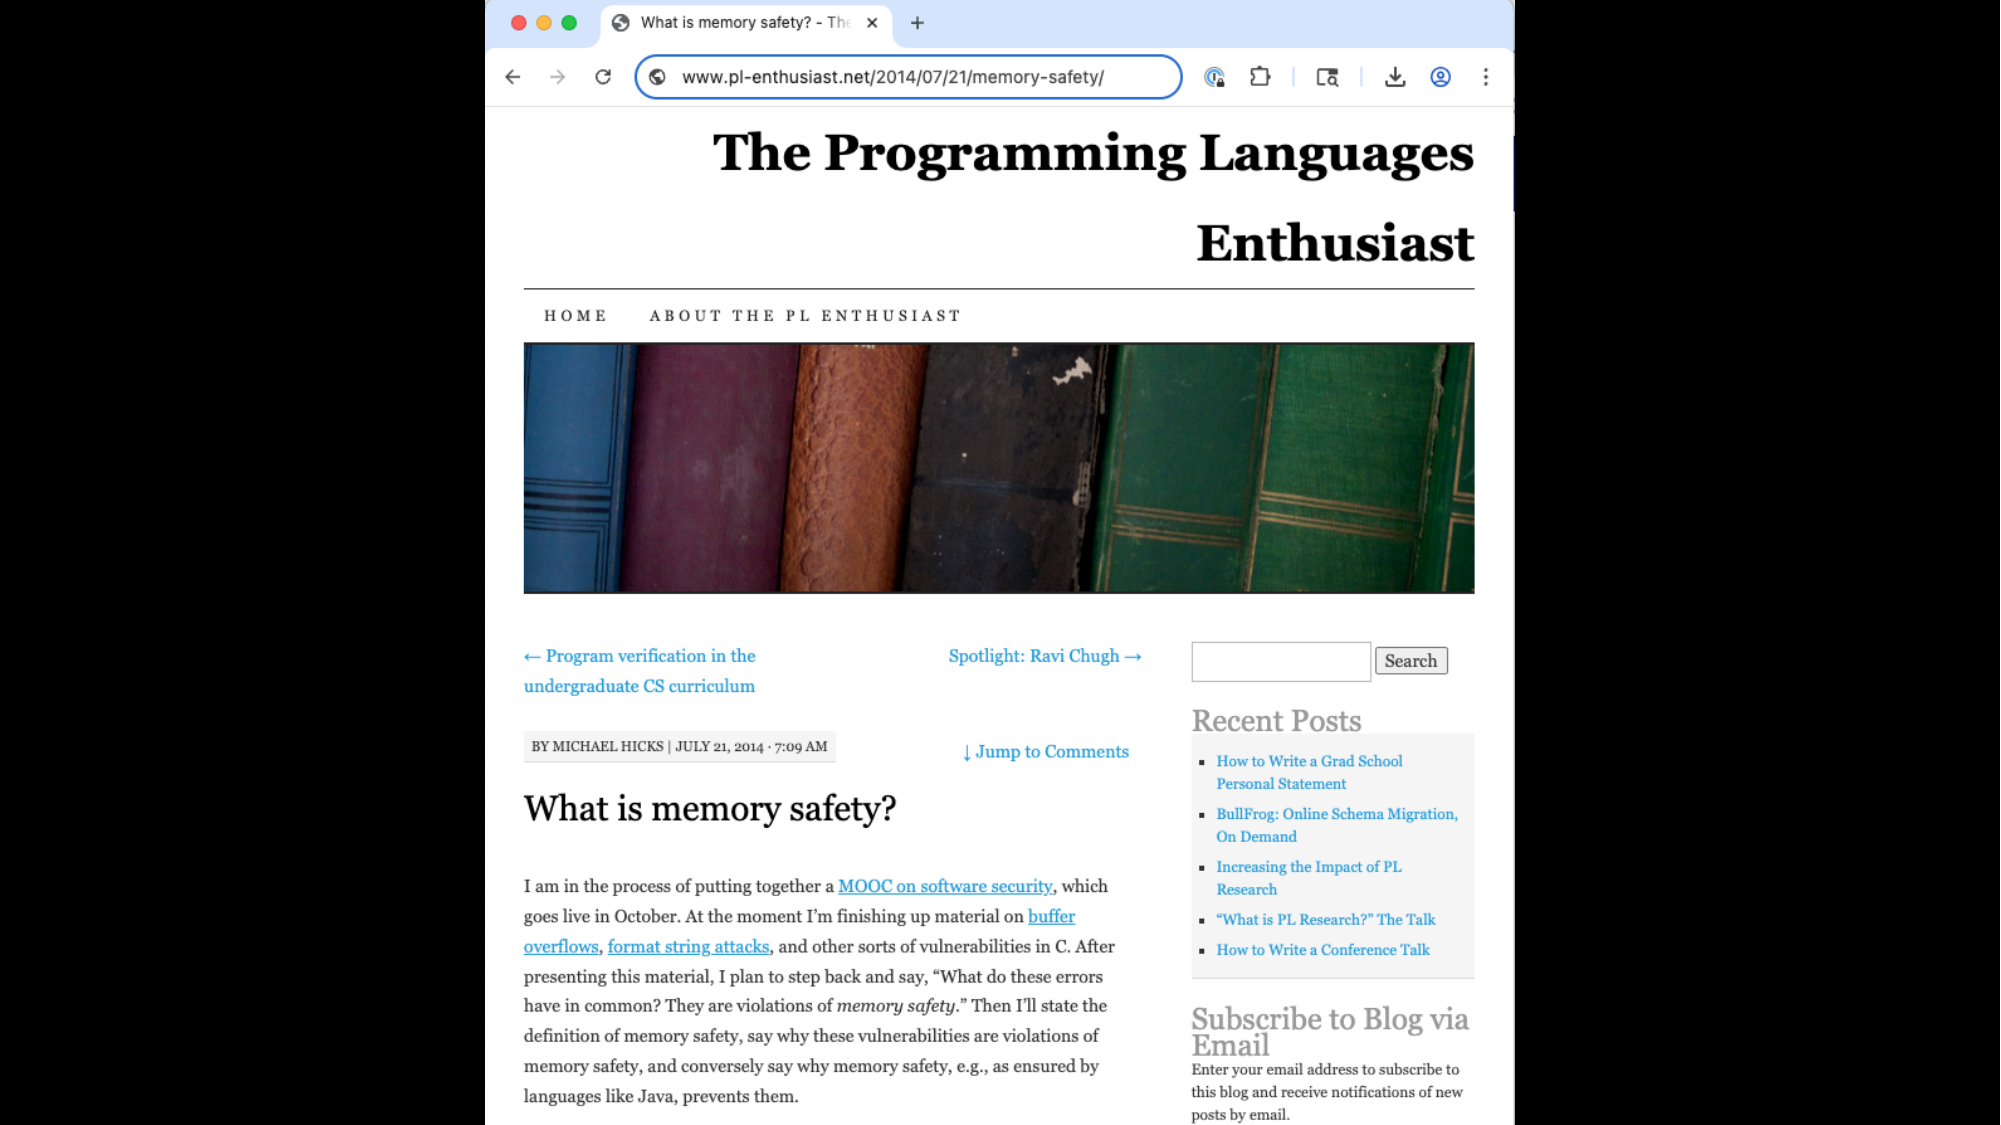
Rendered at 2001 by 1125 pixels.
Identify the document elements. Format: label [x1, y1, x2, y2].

picture [485, 0, 1515, 1125]
